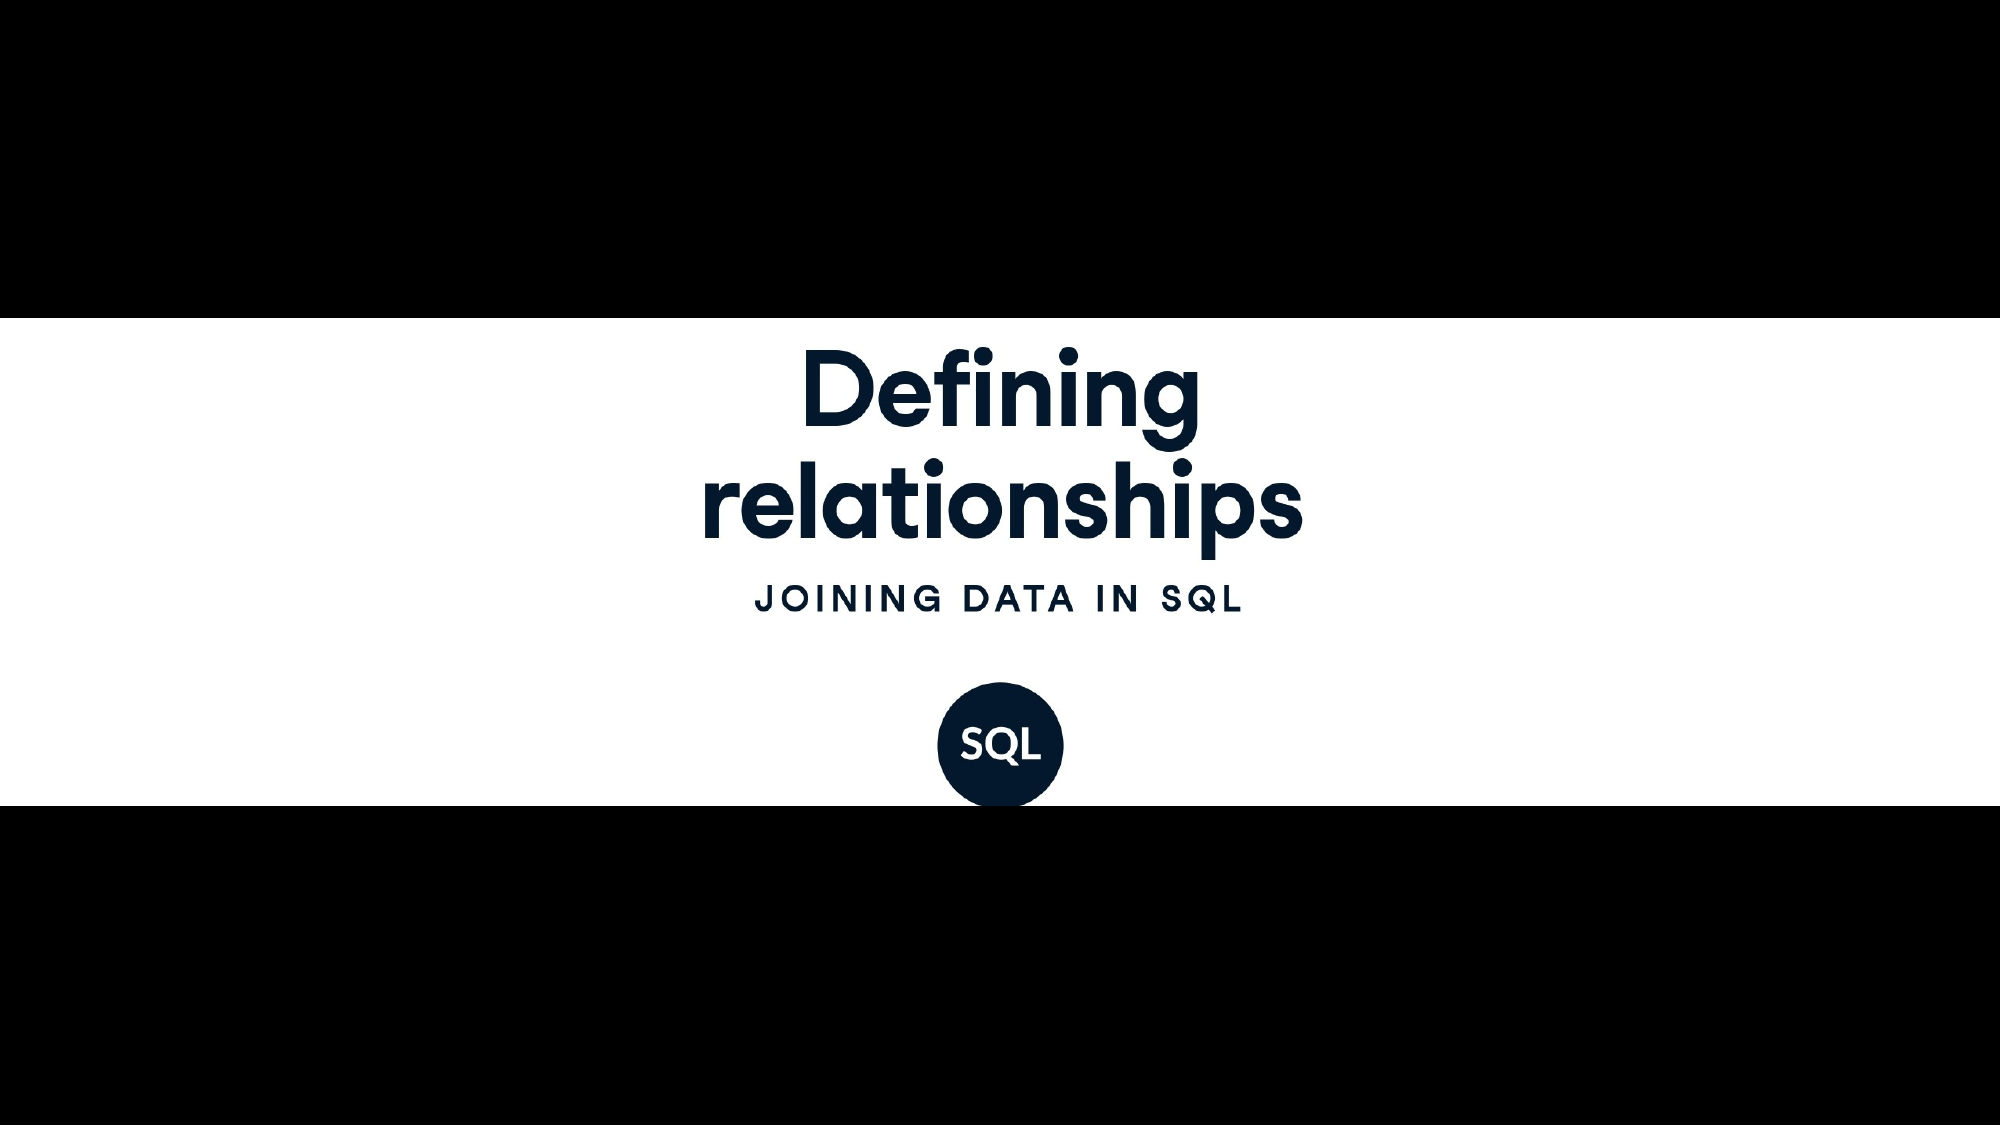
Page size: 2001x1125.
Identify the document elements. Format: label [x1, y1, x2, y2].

picture [0, 318, 2000, 806]
